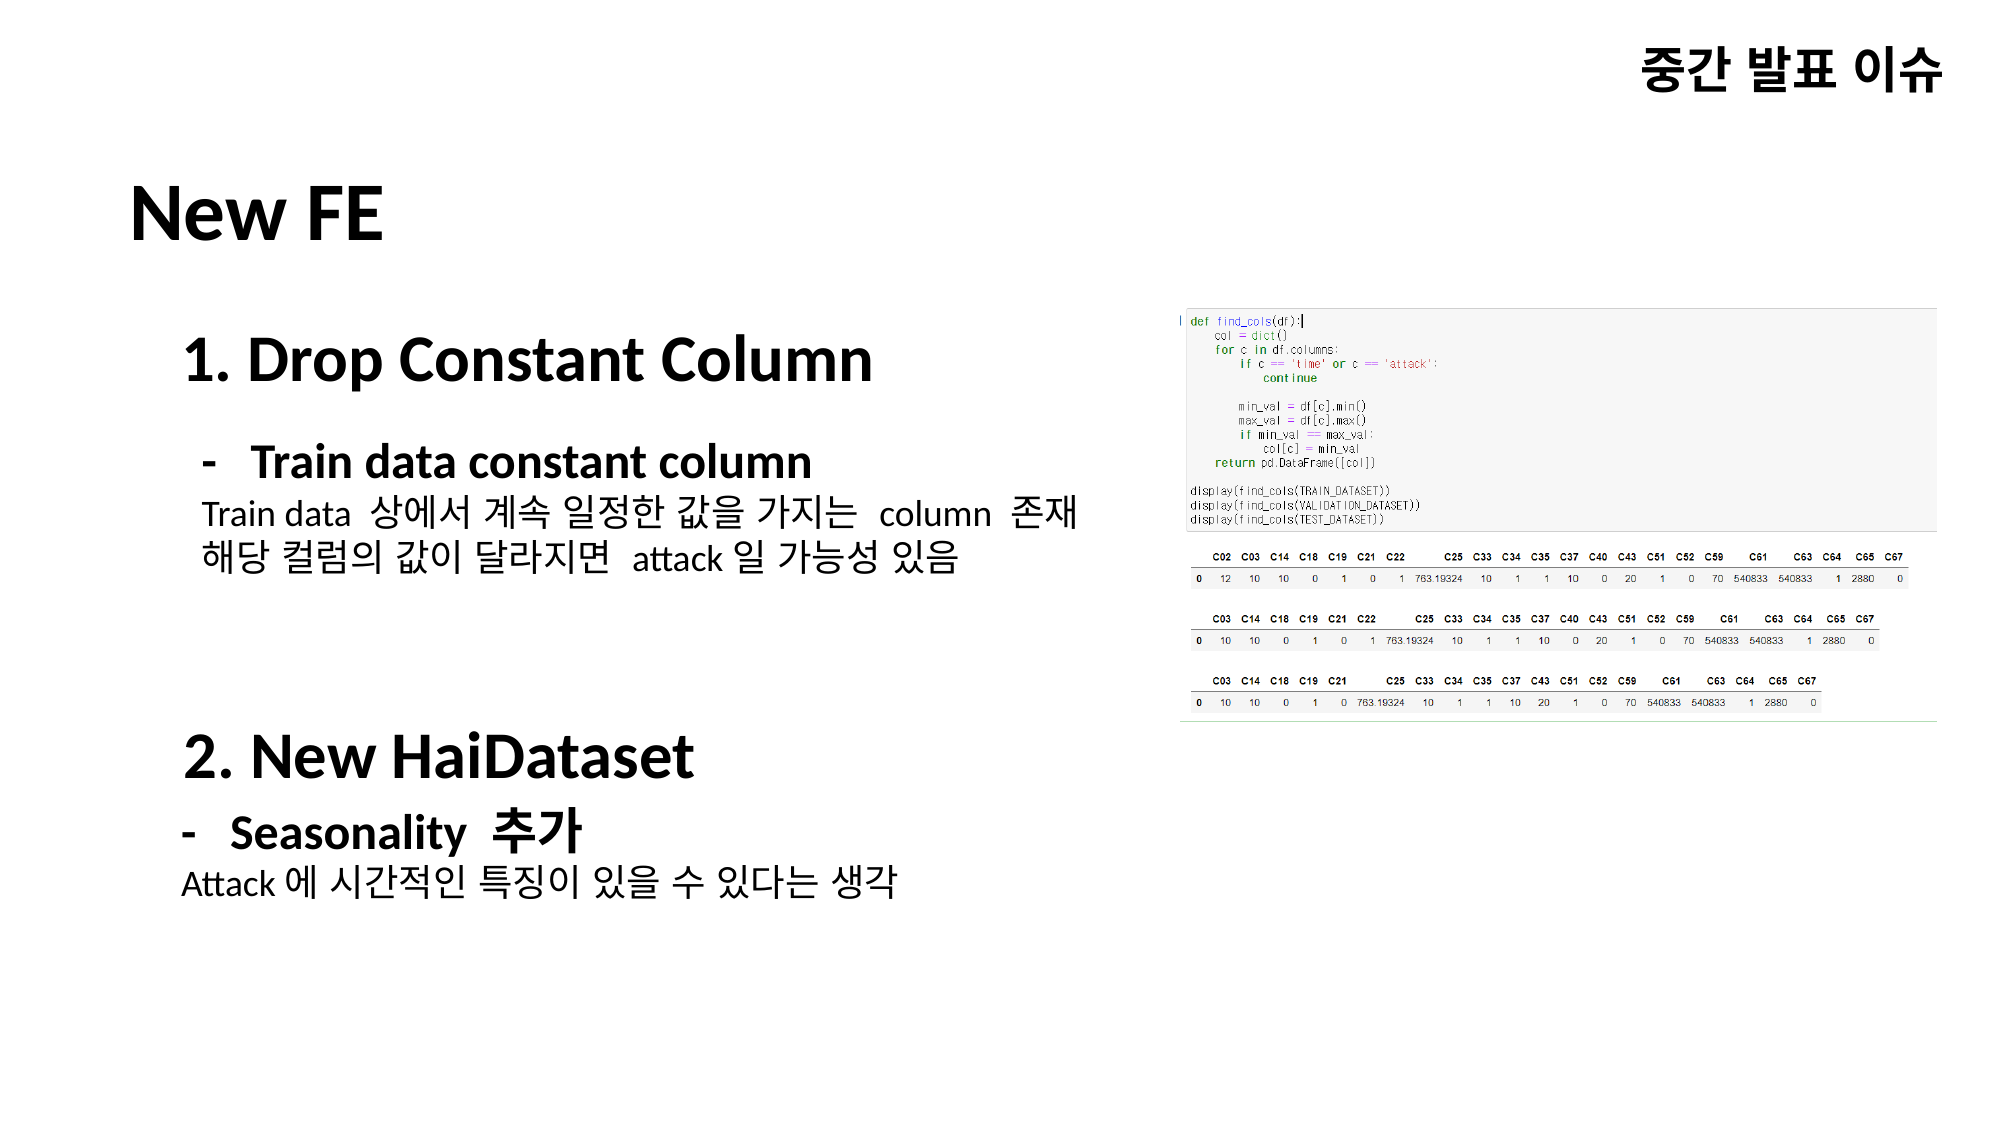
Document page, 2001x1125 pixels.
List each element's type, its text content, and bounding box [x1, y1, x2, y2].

text_box New FE [114, 149, 401, 265]
text_box 중간 발표 이슈 [1625, 31, 1960, 106]
picture [1180, 307, 1937, 722]
text_box 2. New HaiDataset [168, 704, 712, 791]
text_box 1. Drop Constant Column [166, 307, 1180, 402]
text_box - Seasonality 추가 Attack에 시간적인 특징이 있을 수 있다는 생각 [166, 791, 1167, 912]
text_box - Train data constant column Train data 상에서 계속 일정한 값을 가지는 column 존재 해당 컬럼의 값이 달라지면 attack일 가능성 있음 [186, 421, 1180, 587]
